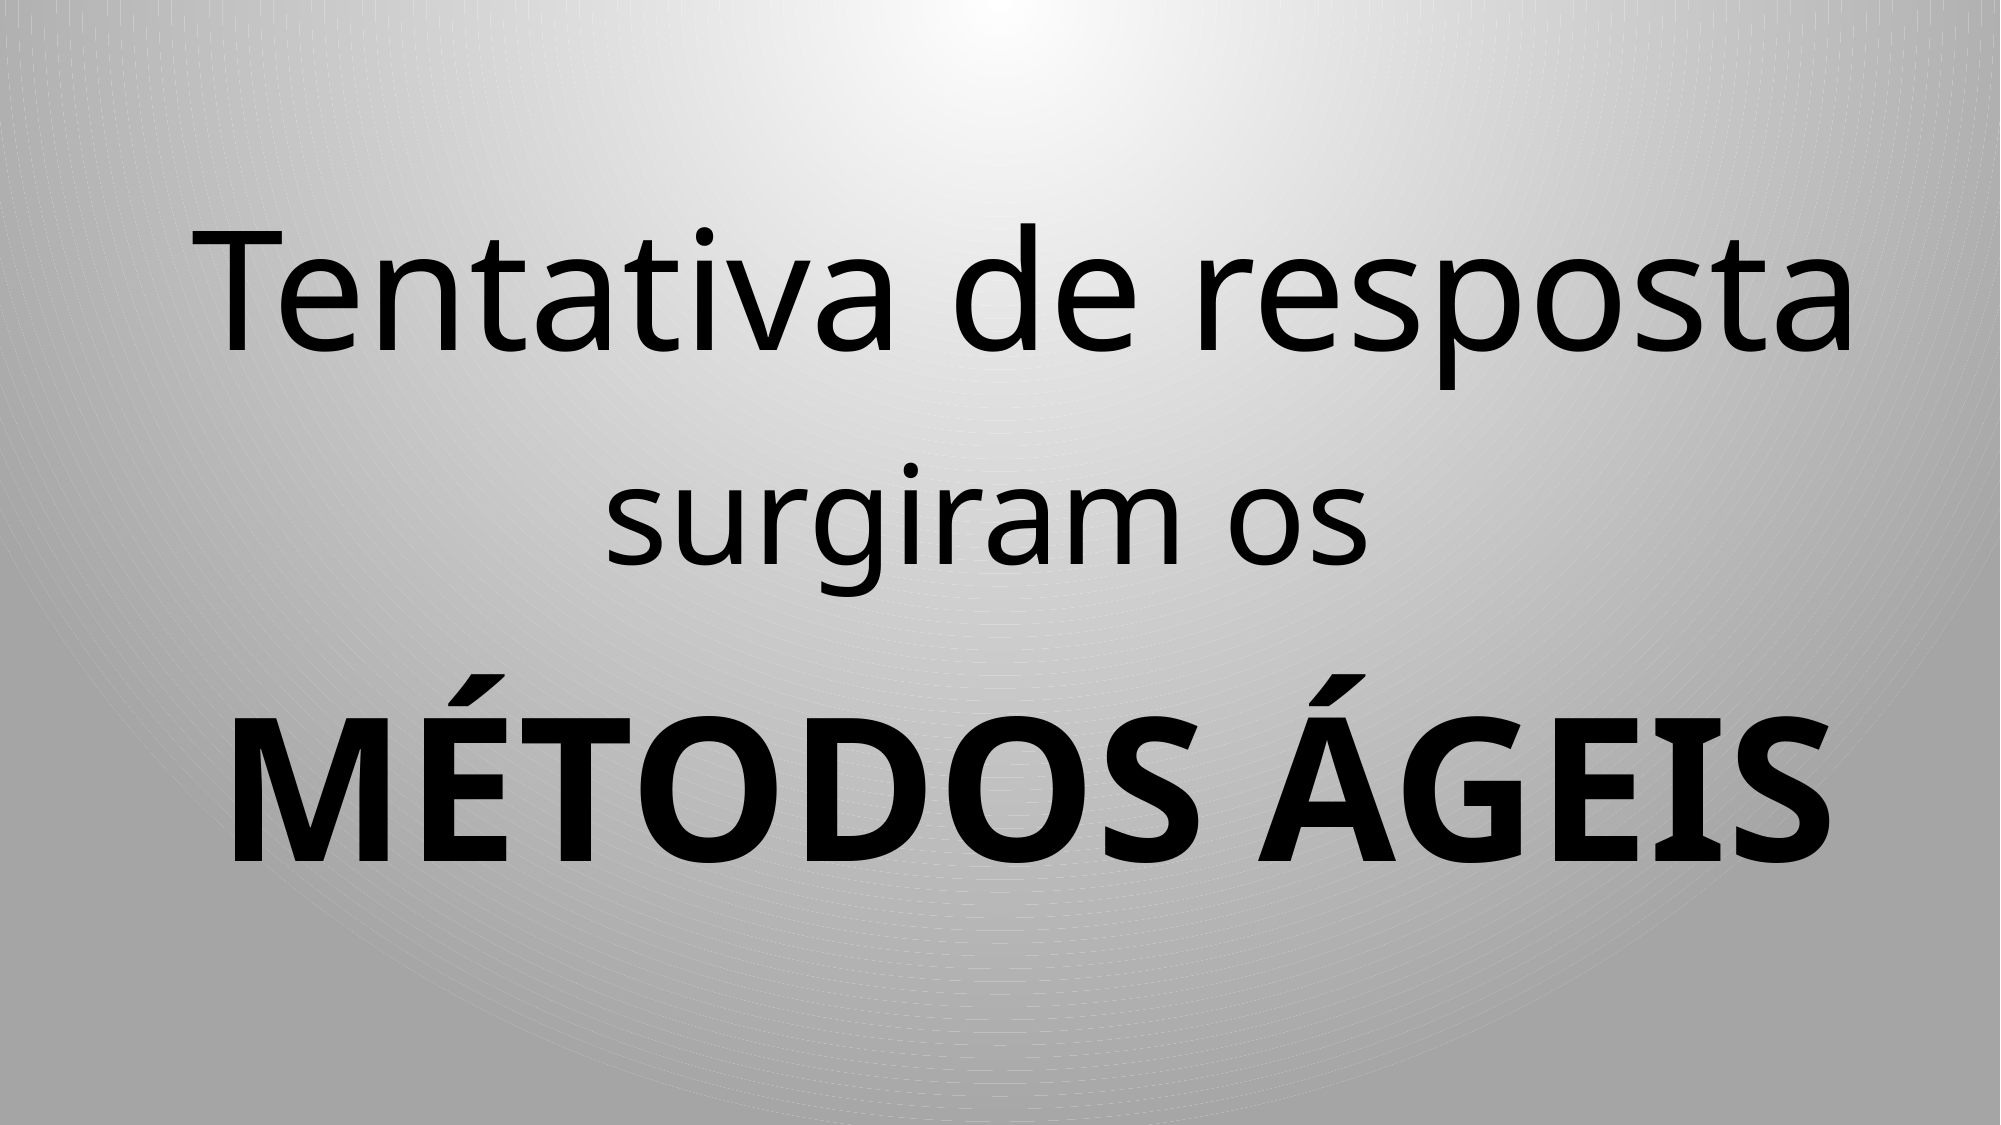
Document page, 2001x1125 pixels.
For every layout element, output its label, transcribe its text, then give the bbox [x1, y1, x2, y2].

text_box surgiram os [587, 420, 1424, 600]
text_box [0, 0, 2000, 1125]
text_box Tentativa de resposta [176, 176, 1879, 392]
text_box MÉTODOS ÁGEIS [202, 654, 1853, 910]
